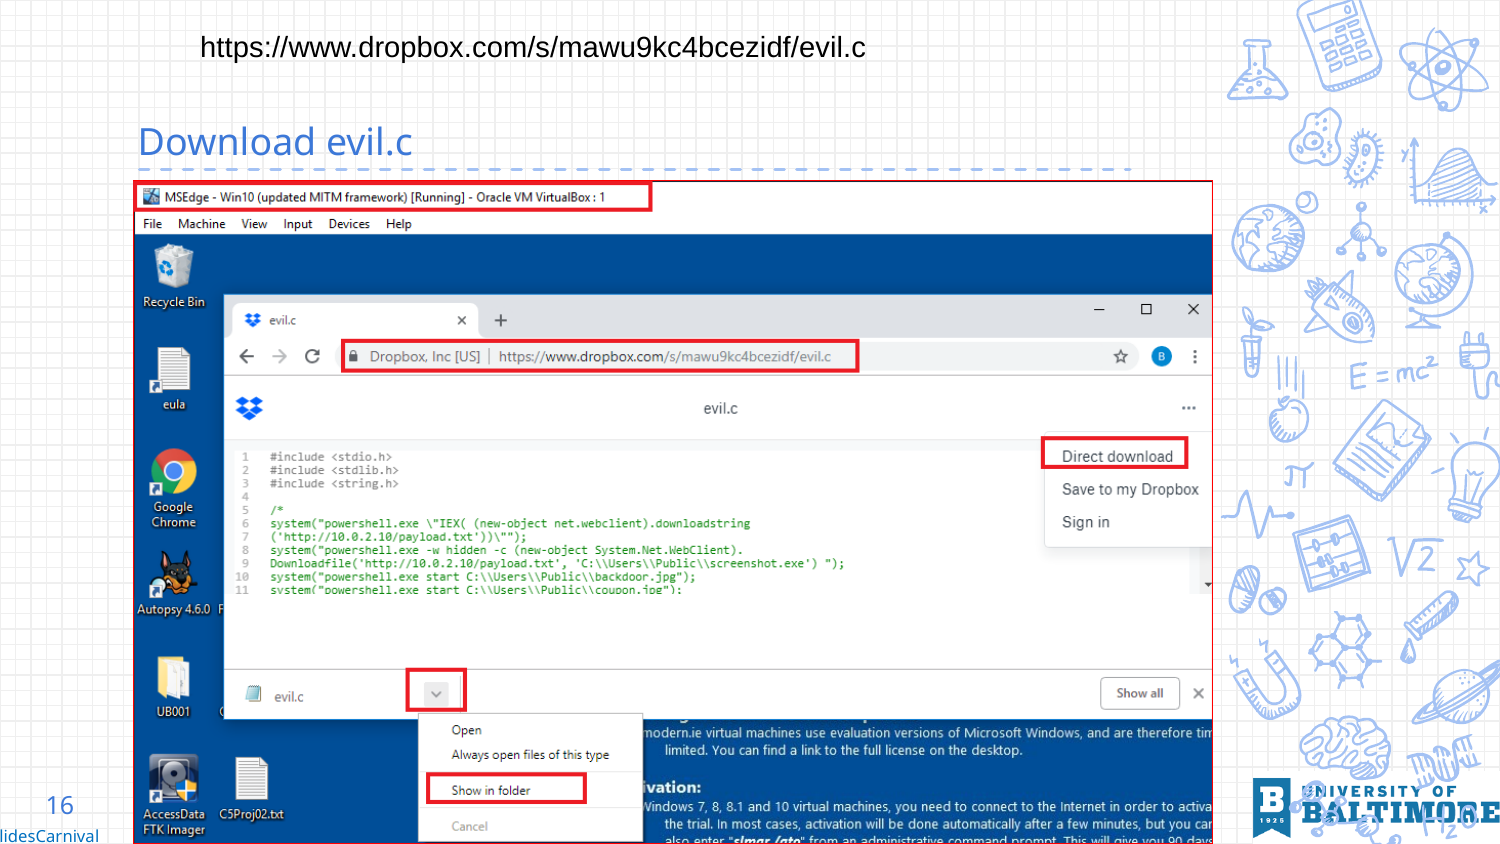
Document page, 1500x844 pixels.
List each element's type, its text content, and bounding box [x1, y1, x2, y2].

title Download evil.c [122, 36, 1130, 178]
text_box https://www.dropbox.com/s/mawu9kc4bcezidf/evil.c [185, 21, 936, 107]
picture [1365, 817, 1376, 833]
picture [1327, 813, 1336, 822]
picture [1253, 771, 1500, 844]
picture [133, 180, 1213, 844]
picture [1316, 786, 1321, 797]
slide_number 16 [14, 774, 105, 840]
